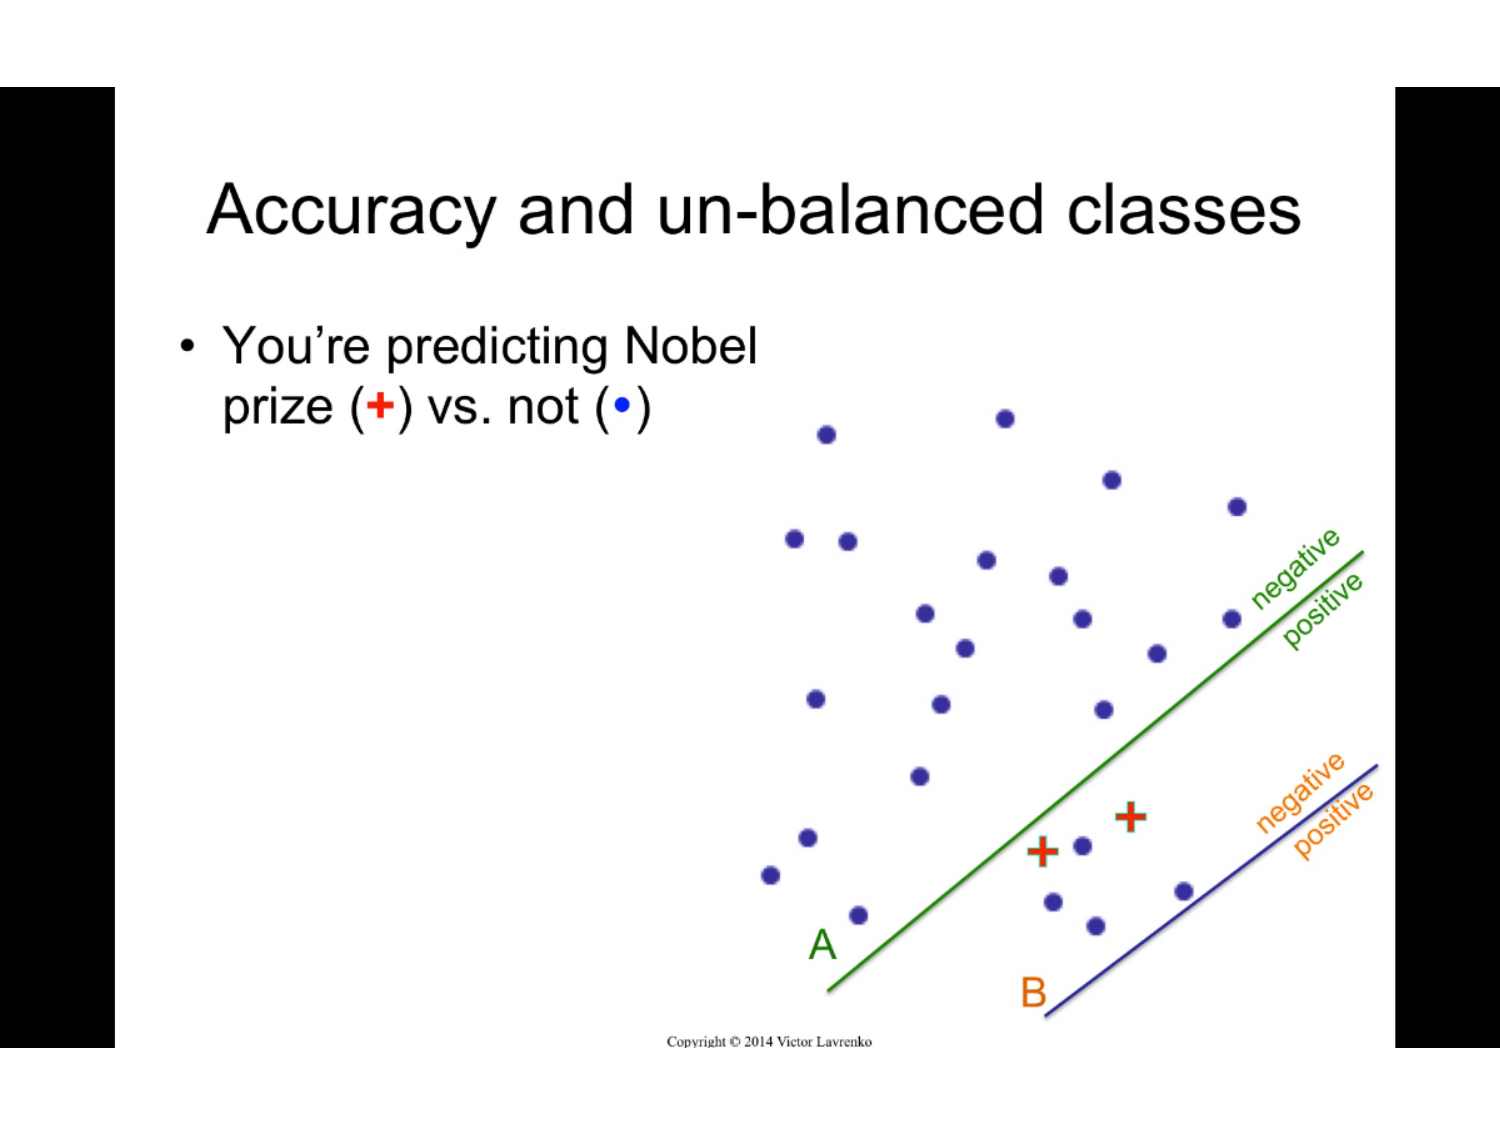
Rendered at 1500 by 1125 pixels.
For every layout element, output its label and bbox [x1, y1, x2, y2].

picture [0, 87, 1500, 1048]
